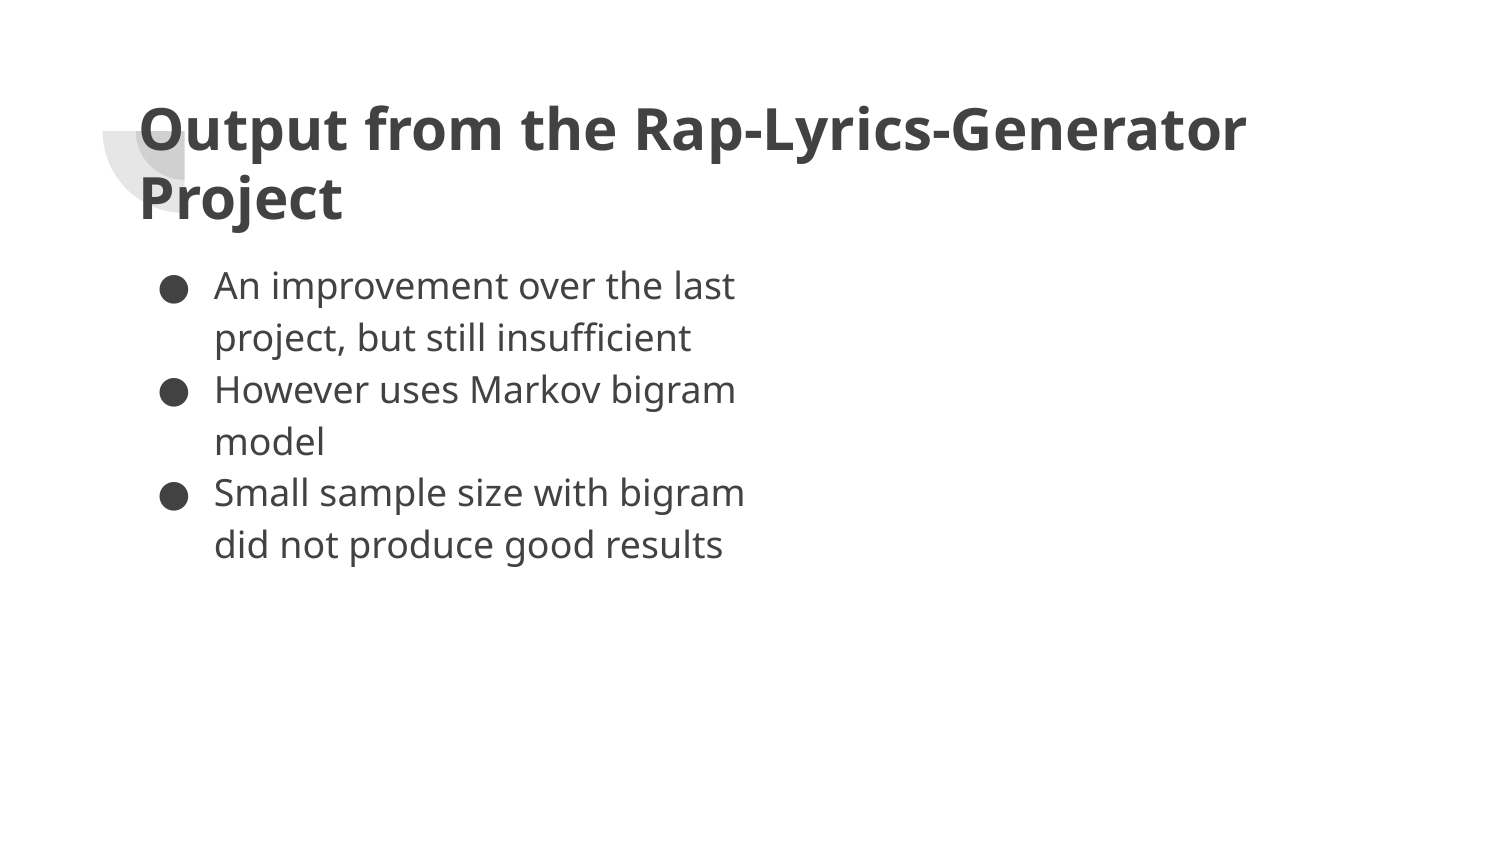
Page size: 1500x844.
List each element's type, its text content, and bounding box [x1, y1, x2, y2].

list An improvement over the last project, but still insufficient However uses Markov bigram model Small sample size with bigram did not produce good results [124, 240, 778, 658]
title Output from the Rap-Lyrics-Generator Project [124, 76, 1278, 241]
